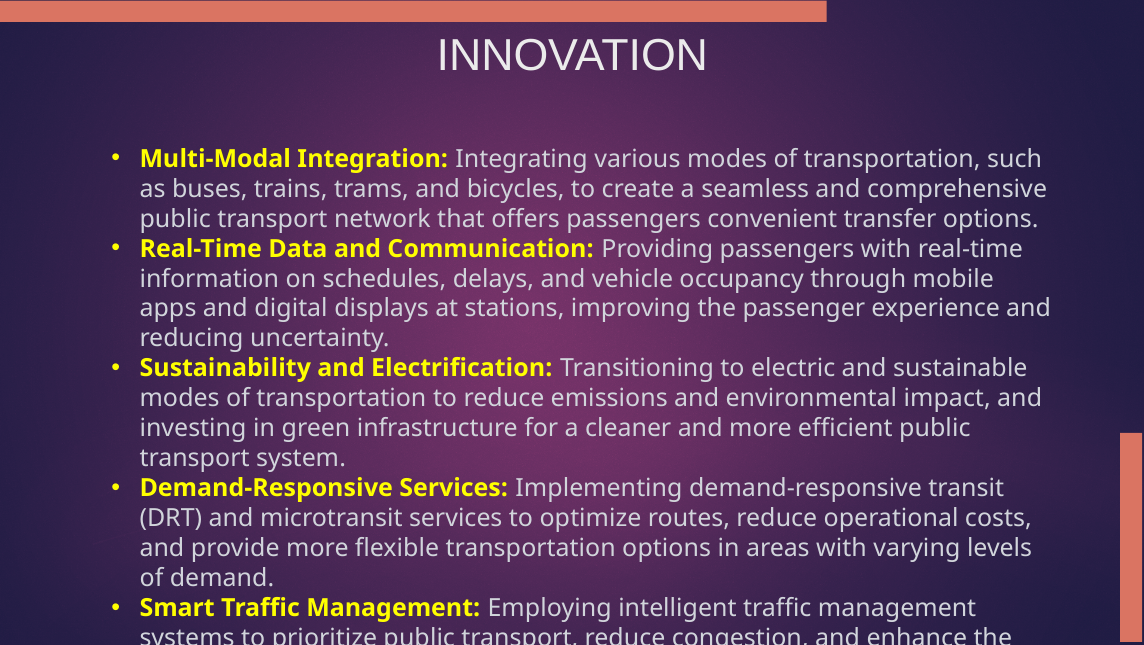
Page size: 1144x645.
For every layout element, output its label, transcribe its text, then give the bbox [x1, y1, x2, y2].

text_box Multi-Modal Integration: Integrating various modes of transportation, such as buses, trains, trams, and bicycles, to create a seamless and comprehensive public transport network that offers passengers convenient transfer options. Real-Time Data and Communication: Providing passengers with real-time information on schedules, delays, and vehicle occupancy through mobile apps and digital displays at stations, improving the passenger experience and reducing uncertainty. Sustainability and Electrification: Transitioning to electric and sustainable modes of transportation to reduce emissions and environmental impact, and investing in green infrastructure for a cleaner and more efficient public transport system. Demand-Responsive Services: Implementing demand-responsive transit (DRT) and microtransit services to optimize routes, reduce operational costs, and provide more flexible transportation options in areas with varying levels of demand. Smart Traffic Management: Employing intelligent traffic management systems to prioritize public transport, reduce congestion, and enhance the efficiency and reliability of services. [96, 134, 1072, 645]
text_box [0, 0, 827, 22]
text_box [1120, 432, 1143, 642]
title INNOVATION [314, 23, 830, 134]
